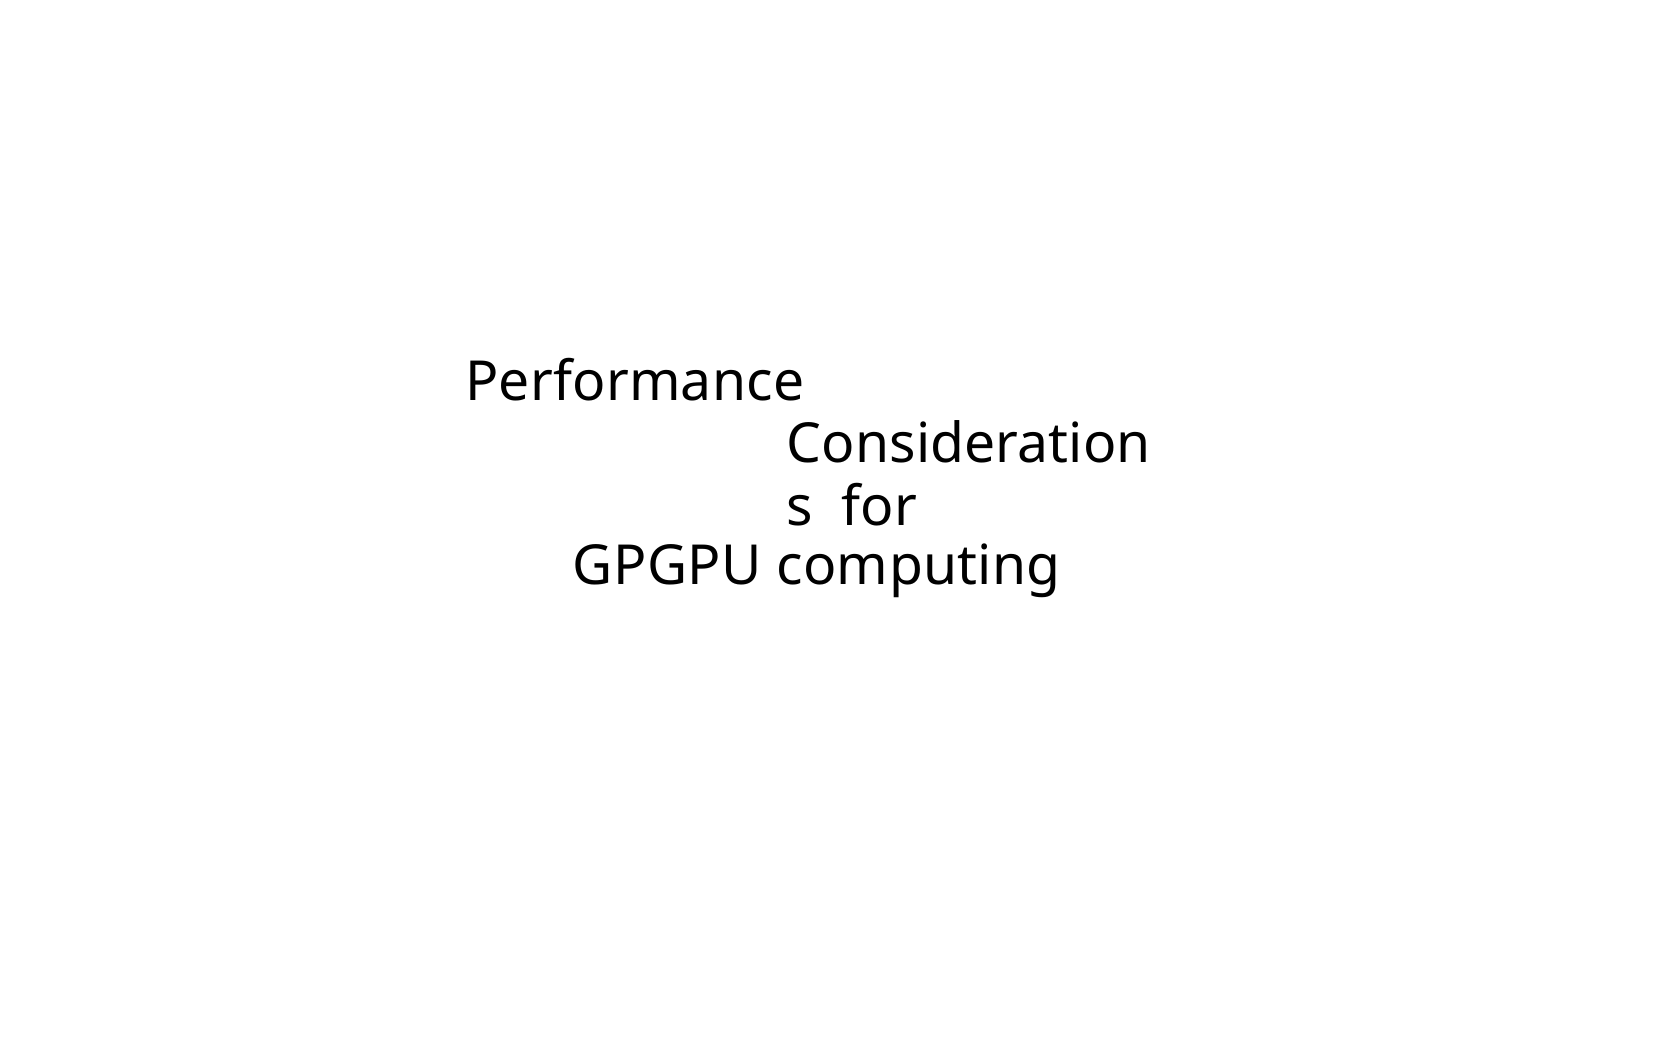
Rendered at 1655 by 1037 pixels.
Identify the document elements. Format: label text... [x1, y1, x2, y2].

title Performance Considerations for GPGPU computing [463, 341, 1172, 596]
